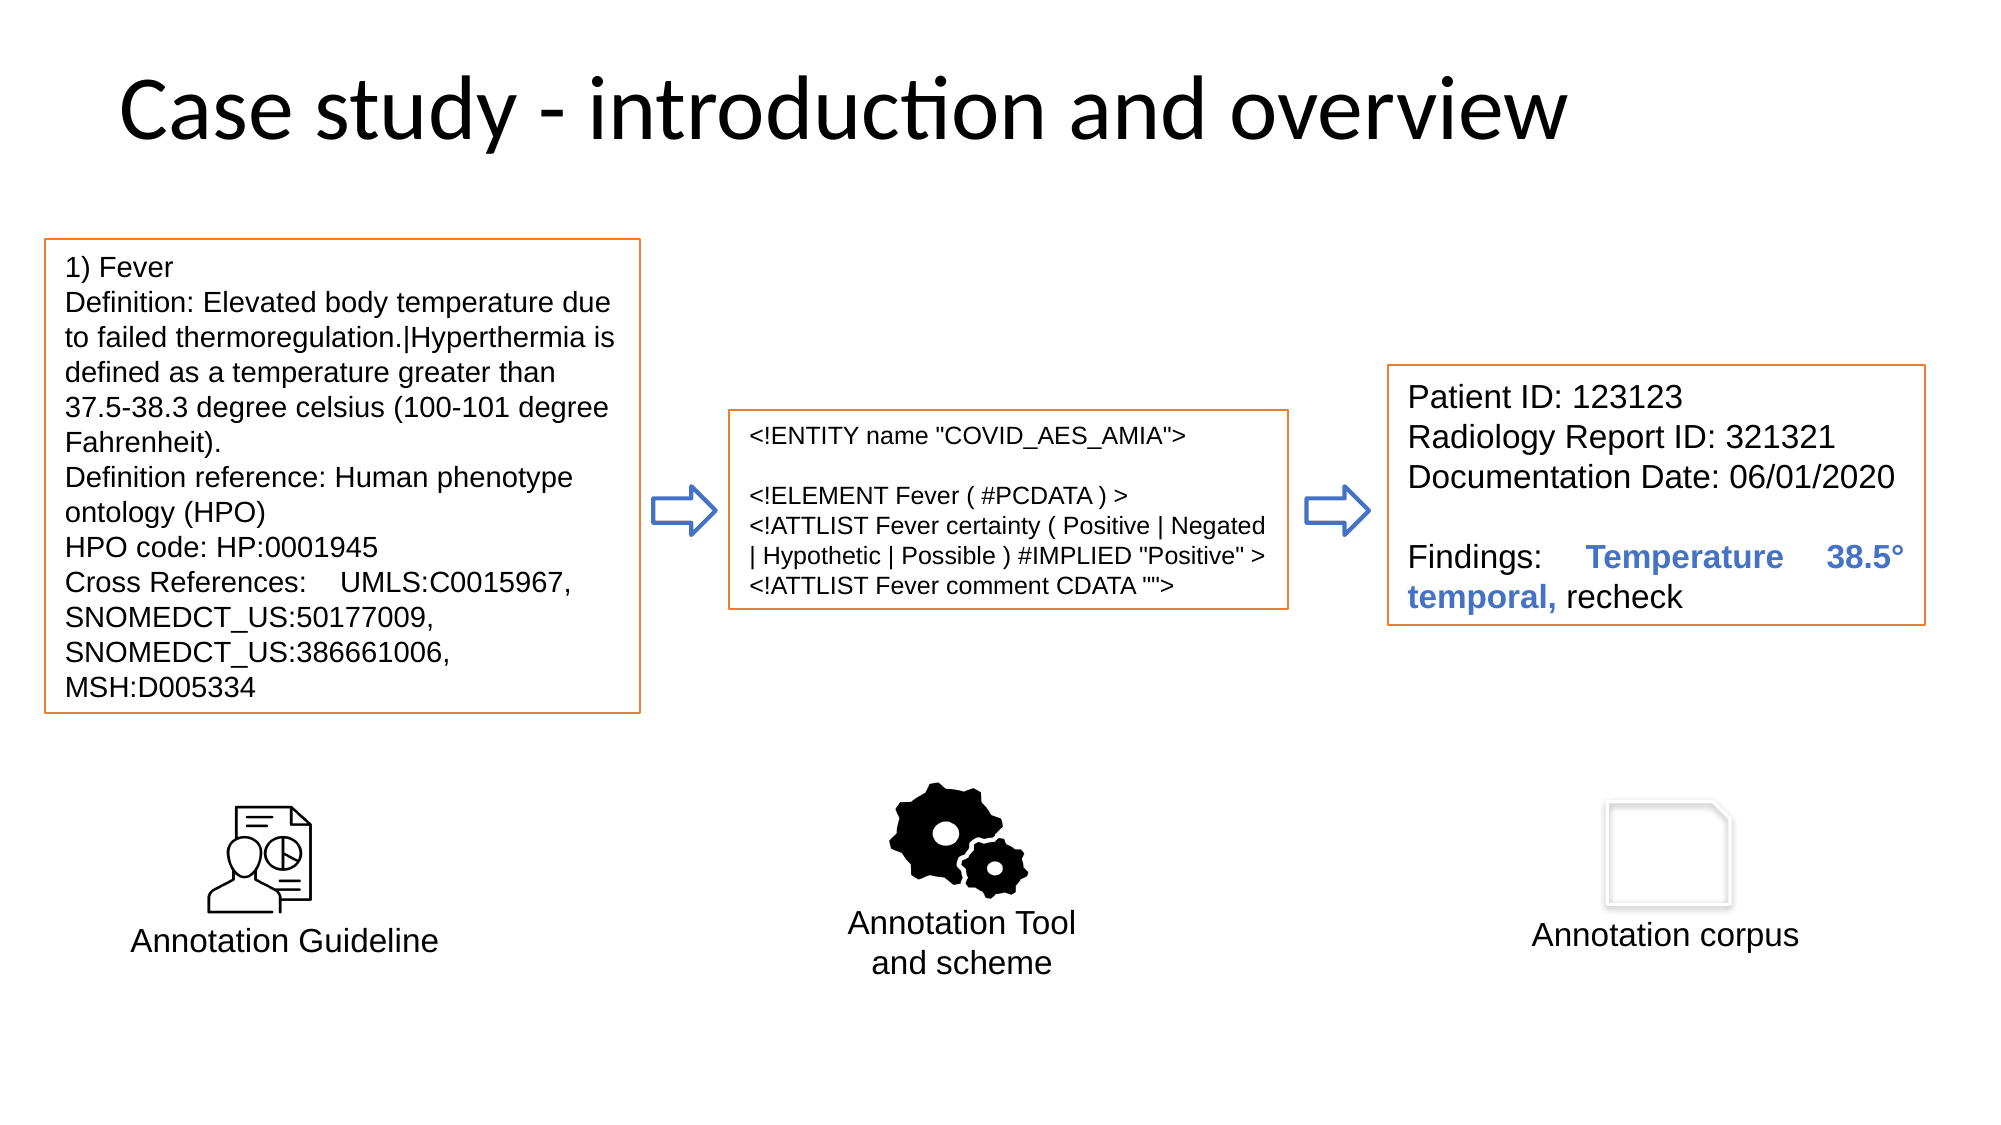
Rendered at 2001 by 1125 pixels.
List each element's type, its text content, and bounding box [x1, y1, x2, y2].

text_box [1306, 486, 1369, 535]
text_box <!ENTITY name "COVID_AES_AMIA"> <!ELEMENT Fever ( #PCDATA ) > <!ATTLIST Fever certainty ( Positive | Negated | Hypothetic | Possible ) #IMPLIED "Positive" > <!ATTLIST Fever comment CDATA ""> [729, 409, 1288, 610]
text_box 1) Fever Definition: Elevated body temperature due to failed thermoregulation.|Hyperthermia is defined as a temperature greater than 37.5-38.3 degree celsius (100-101 degree Fahrenheit). Definition reference: Human phenotype ontology (HPO) HPO code: HP:0001945 Cross References: UMLS:C0015967, SNOMEDCT_US:50177009, SNOMEDCT_US:386661006, MSH:D005334 [44, 238, 640, 714]
text_box Patient ID: 123123 Radiology Report ID: 321321 Documentation Date: 06/01/2020 Findings: Temperature 38.5° temporal, recheck [1387, 365, 1925, 625]
text_box [653, 486, 716, 535]
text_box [110, 801, 462, 971]
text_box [824, 775, 1101, 993]
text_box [1499, 801, 1833, 965]
title Case study - introduction and overview [119, 0, 1603, 158]
